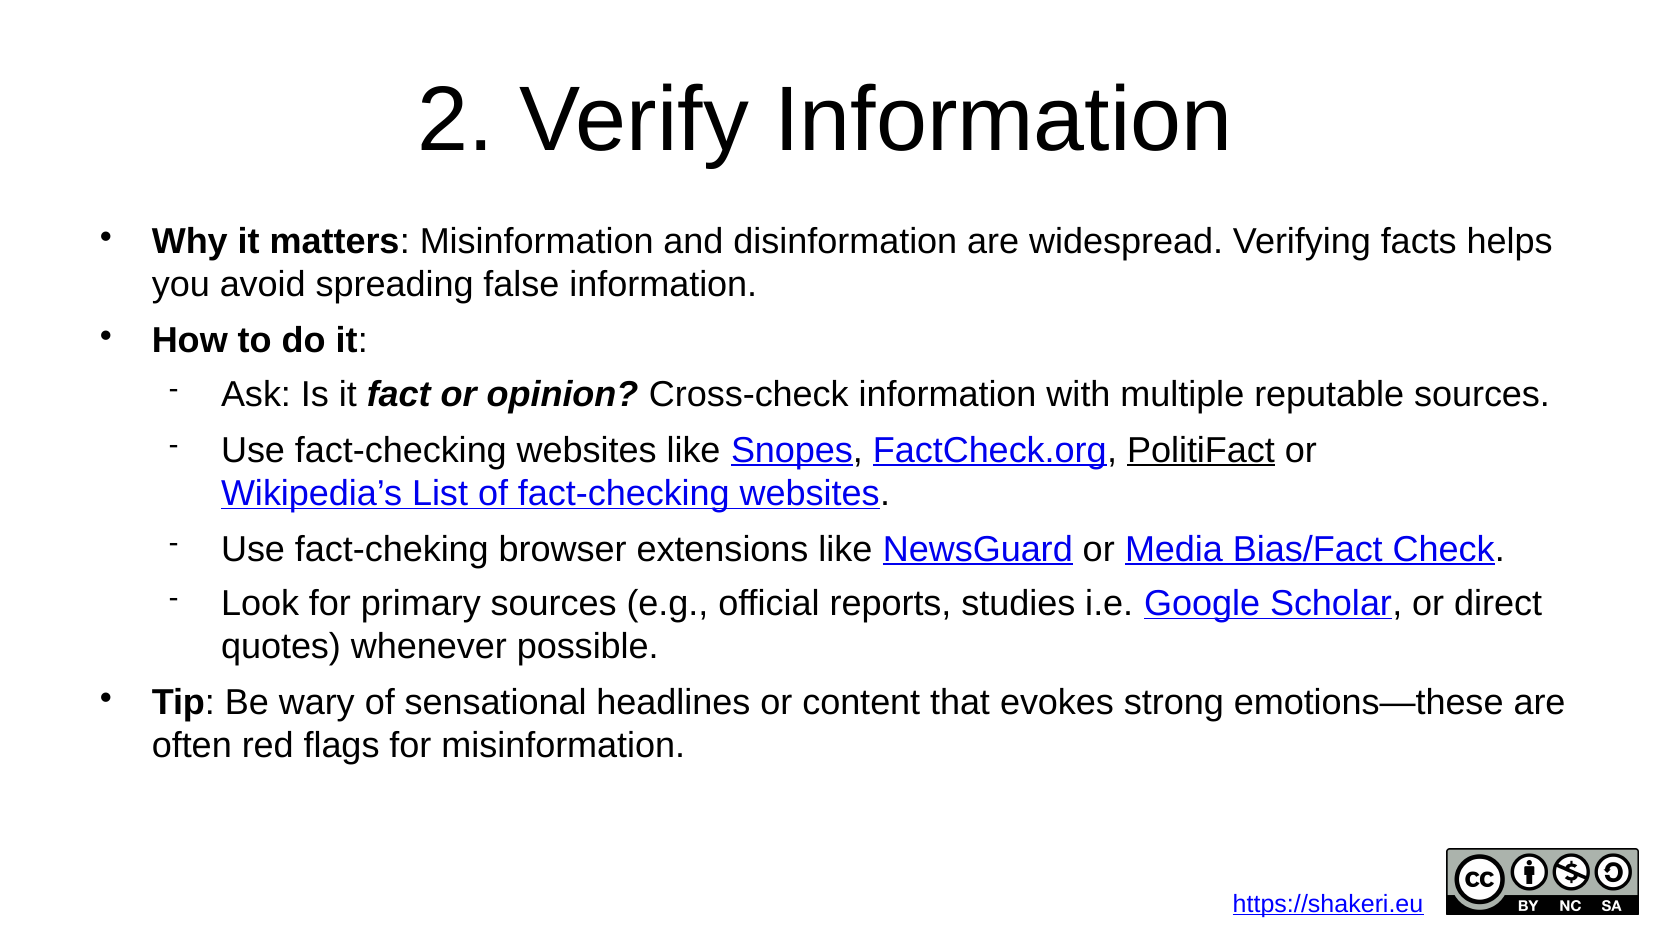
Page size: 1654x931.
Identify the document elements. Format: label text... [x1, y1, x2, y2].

title 2. Verify Information [82, 37, 1569, 191]
text_box https://shakeri.eu [1217, 879, 1447, 931]
list Why it matters: Misinformation and disinformation are widespread. Verifying facts helps you avoid spreading false information. How to do it: Ask: Is it fact or opinion? Cross-check information with multiple reputable sources. Use fact-checking websites like Snopes, FactCheck.org, PolitiFact or Wikipedia’s List of fact-checking websites. Use fact-cheking browser extensions like NewsGuard or Media Bias/Fact Check. Look for primary sources (e.g., official reports, studies i.e. Google Scholar, or direct quotes) whenever possible. Tip: Be wary of sensational headlines or content that evokes strong emotions—these are often red flags for misinformation. [82, 217, 1570, 796]
picture [1446, 848, 1639, 916]
